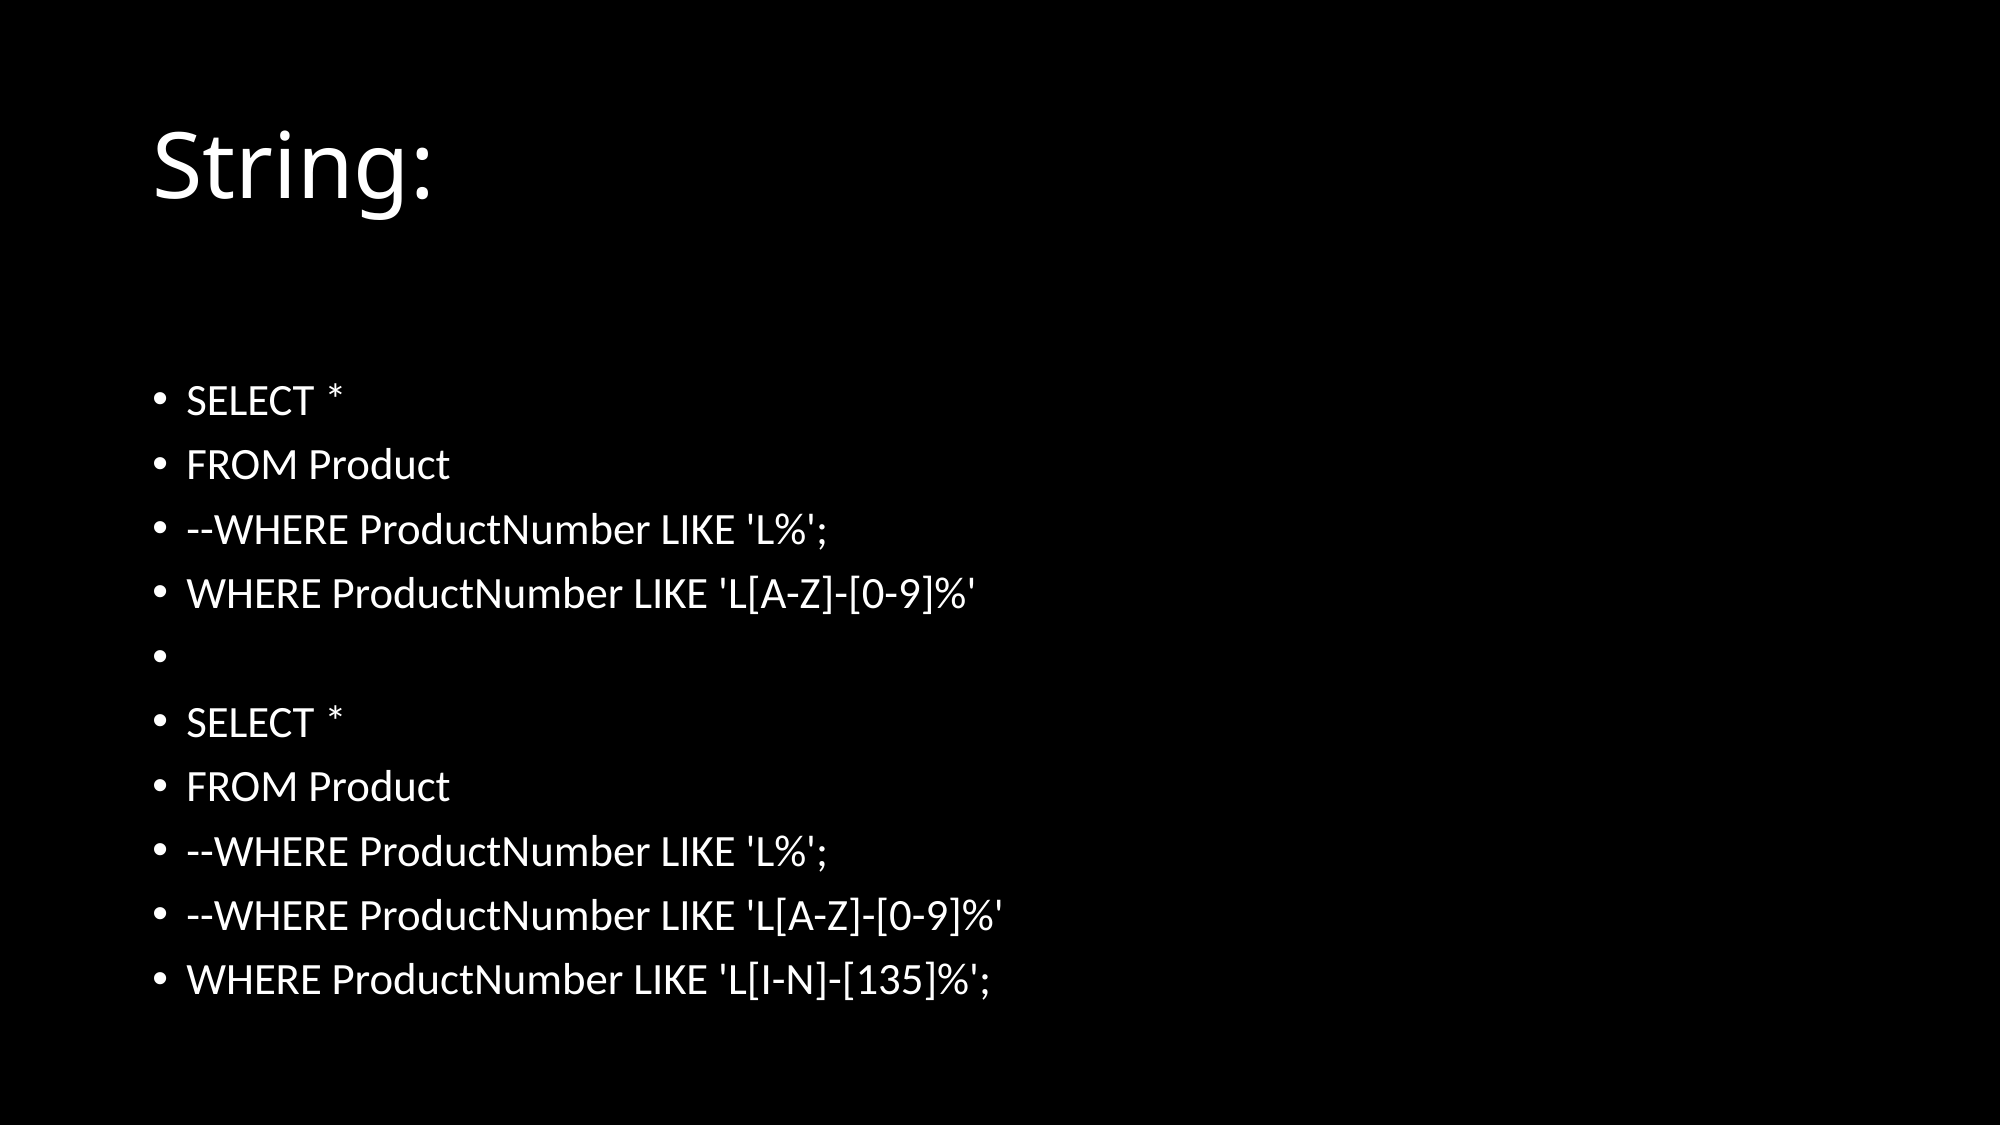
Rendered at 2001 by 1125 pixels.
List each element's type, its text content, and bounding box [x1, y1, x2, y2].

list SELECT * FROM Product --WHERE ProductNumber LIKE 'L%'; WHERE ProductNumber LIKE 'L[A-Z]-[0-9]%' SELECT * FROM Product --WHERE ProductNumber LIKE 'L%'; --WHERE ProductNumber LIKE 'L[A-Z]-[0-9]%' WHERE ProductNumber LIKE 'L[I-N]-[135]%'; [137, 299, 1863, 1014]
title String: [137, 59, 1863, 278]
